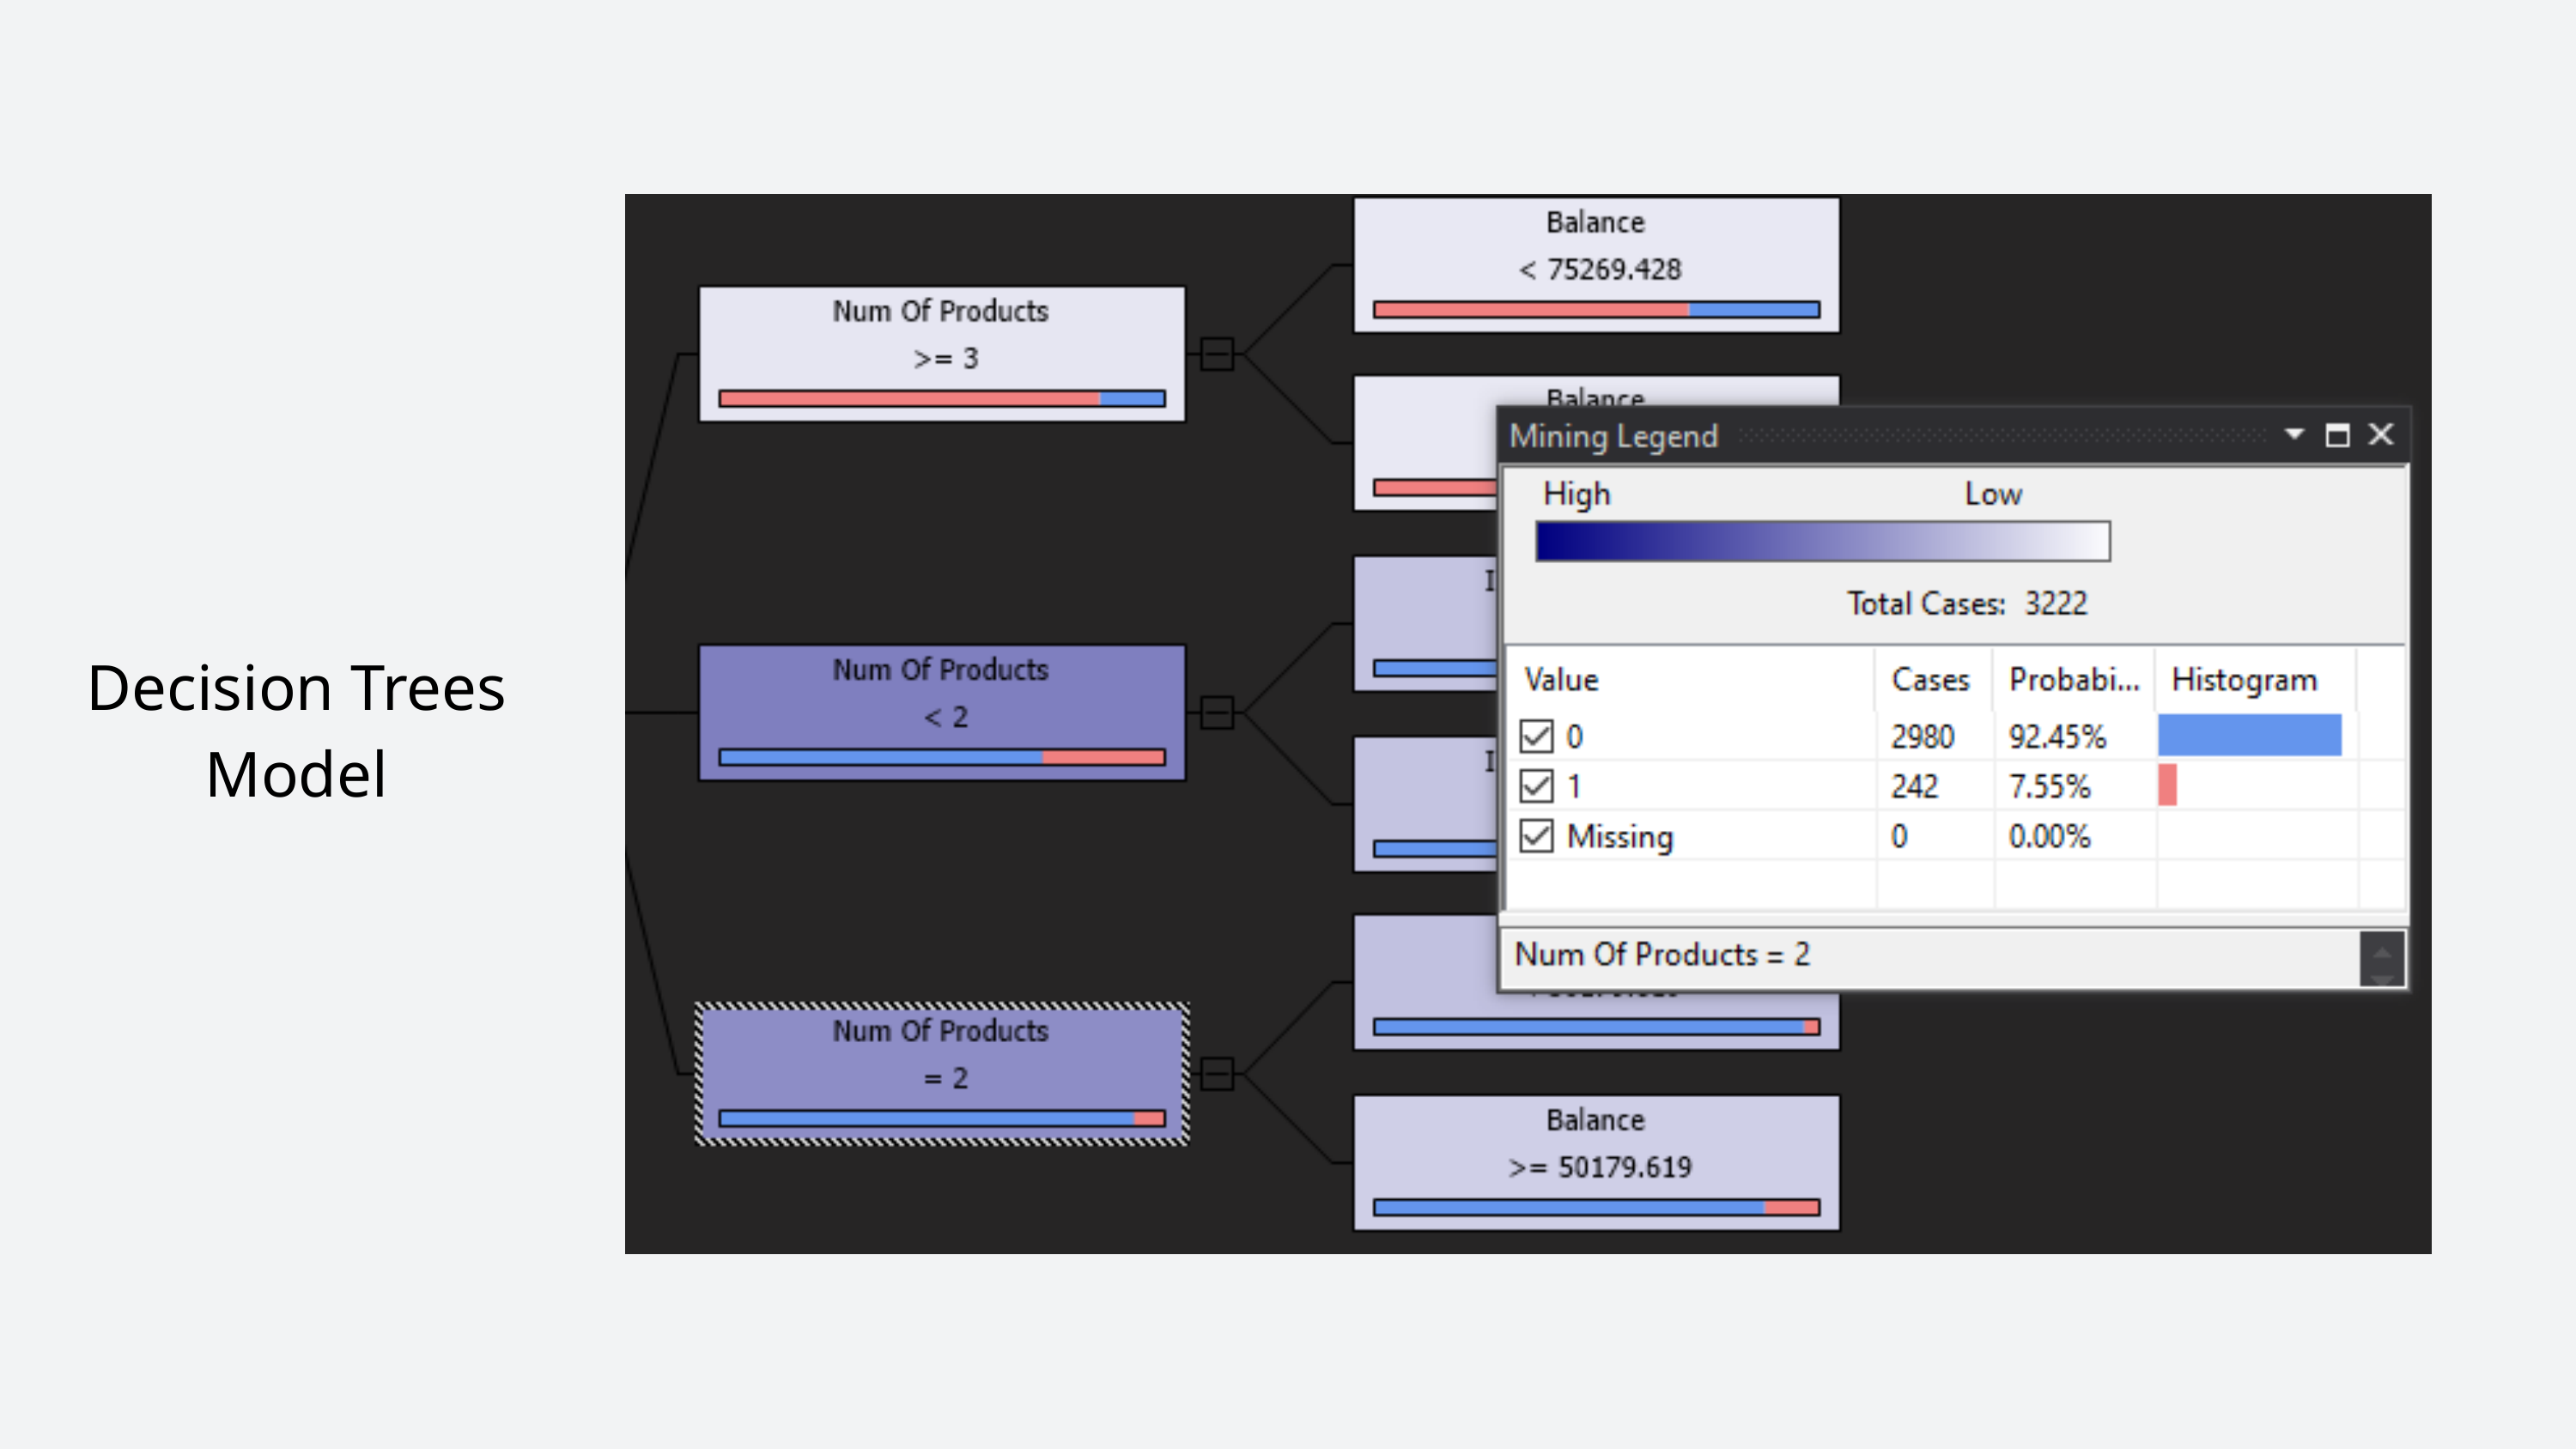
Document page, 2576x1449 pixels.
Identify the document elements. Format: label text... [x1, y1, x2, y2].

picture [625, 194, 2432, 1255]
text_box Decision Trees Model [0, 634, 593, 810]
